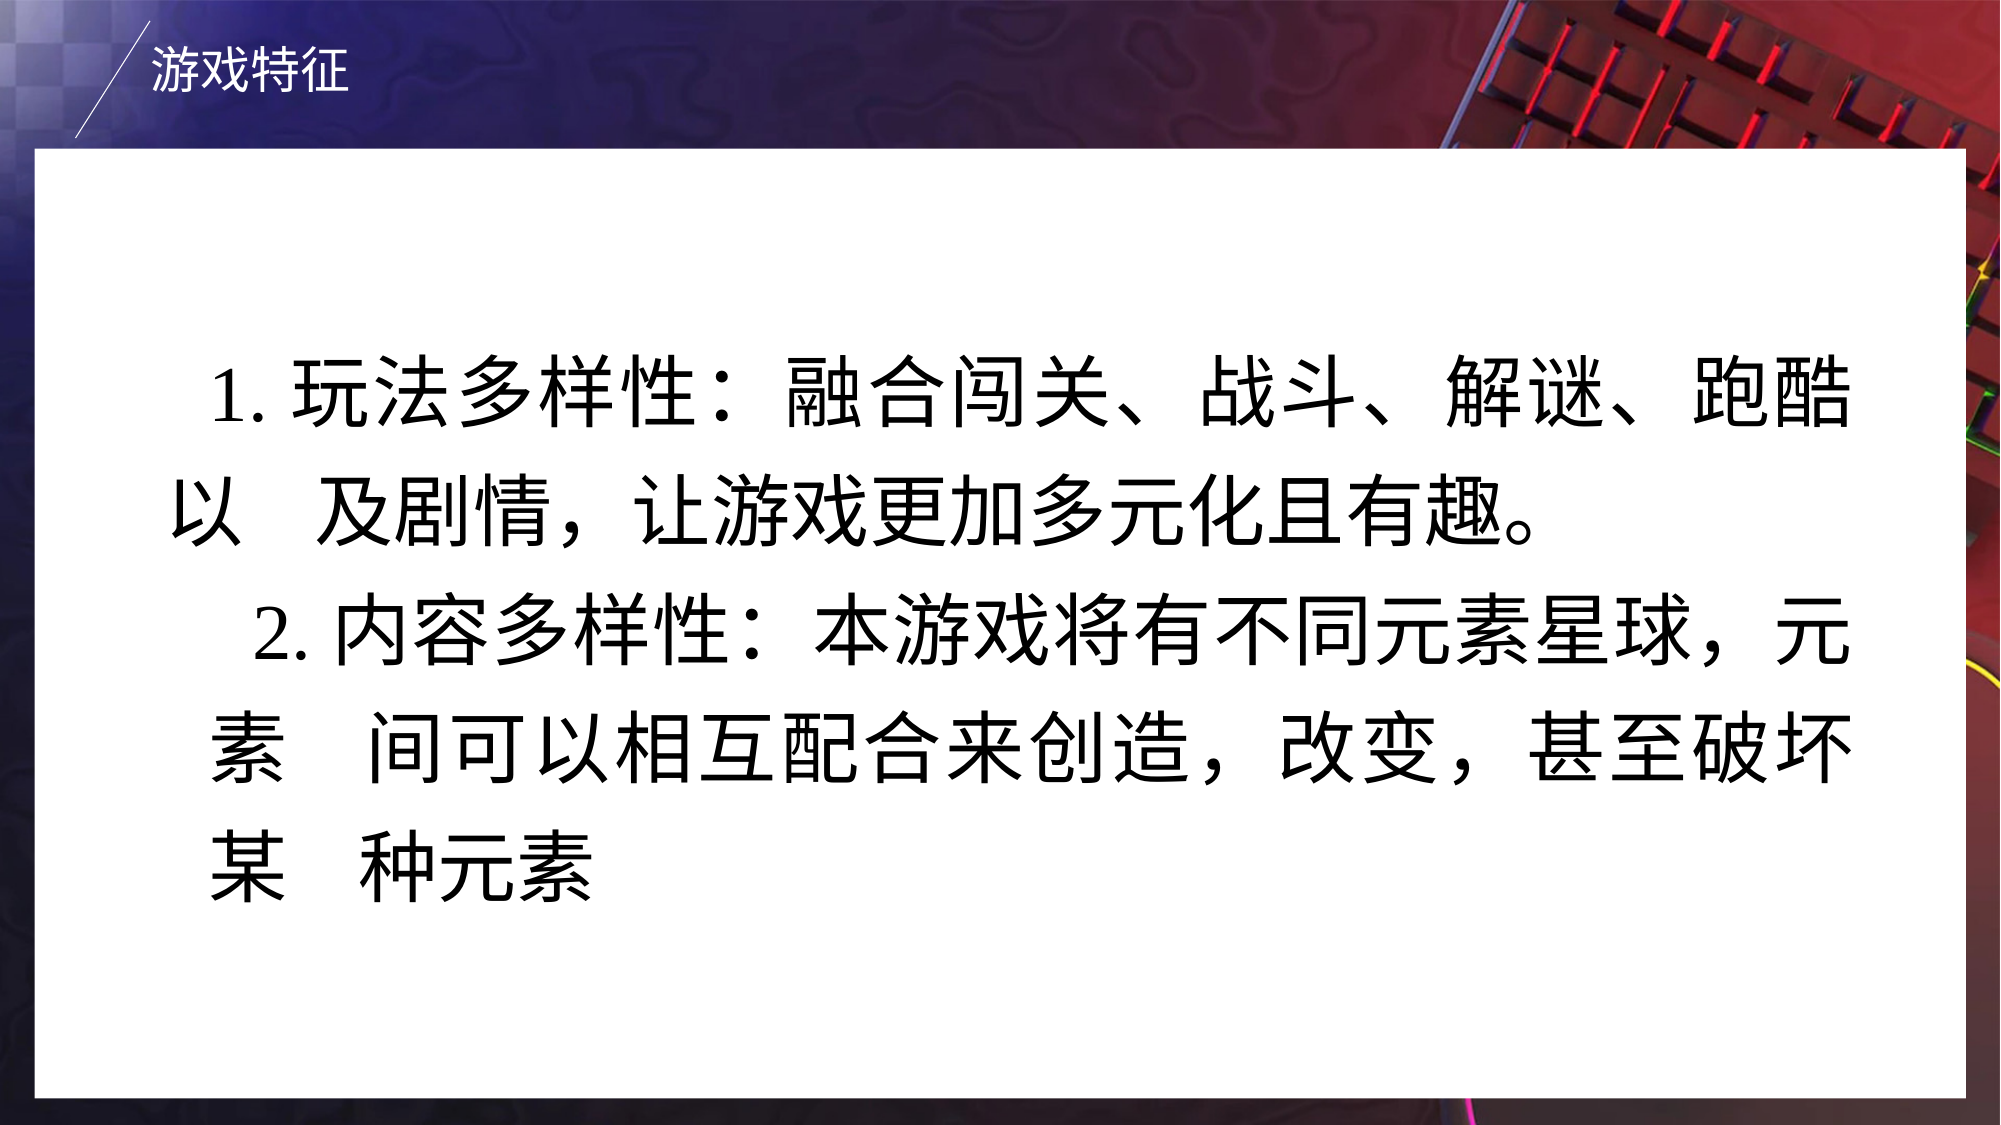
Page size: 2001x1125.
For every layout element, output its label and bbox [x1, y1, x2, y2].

text_box [75, 20, 150, 139]
picture [0, 0, 2000, 1125]
